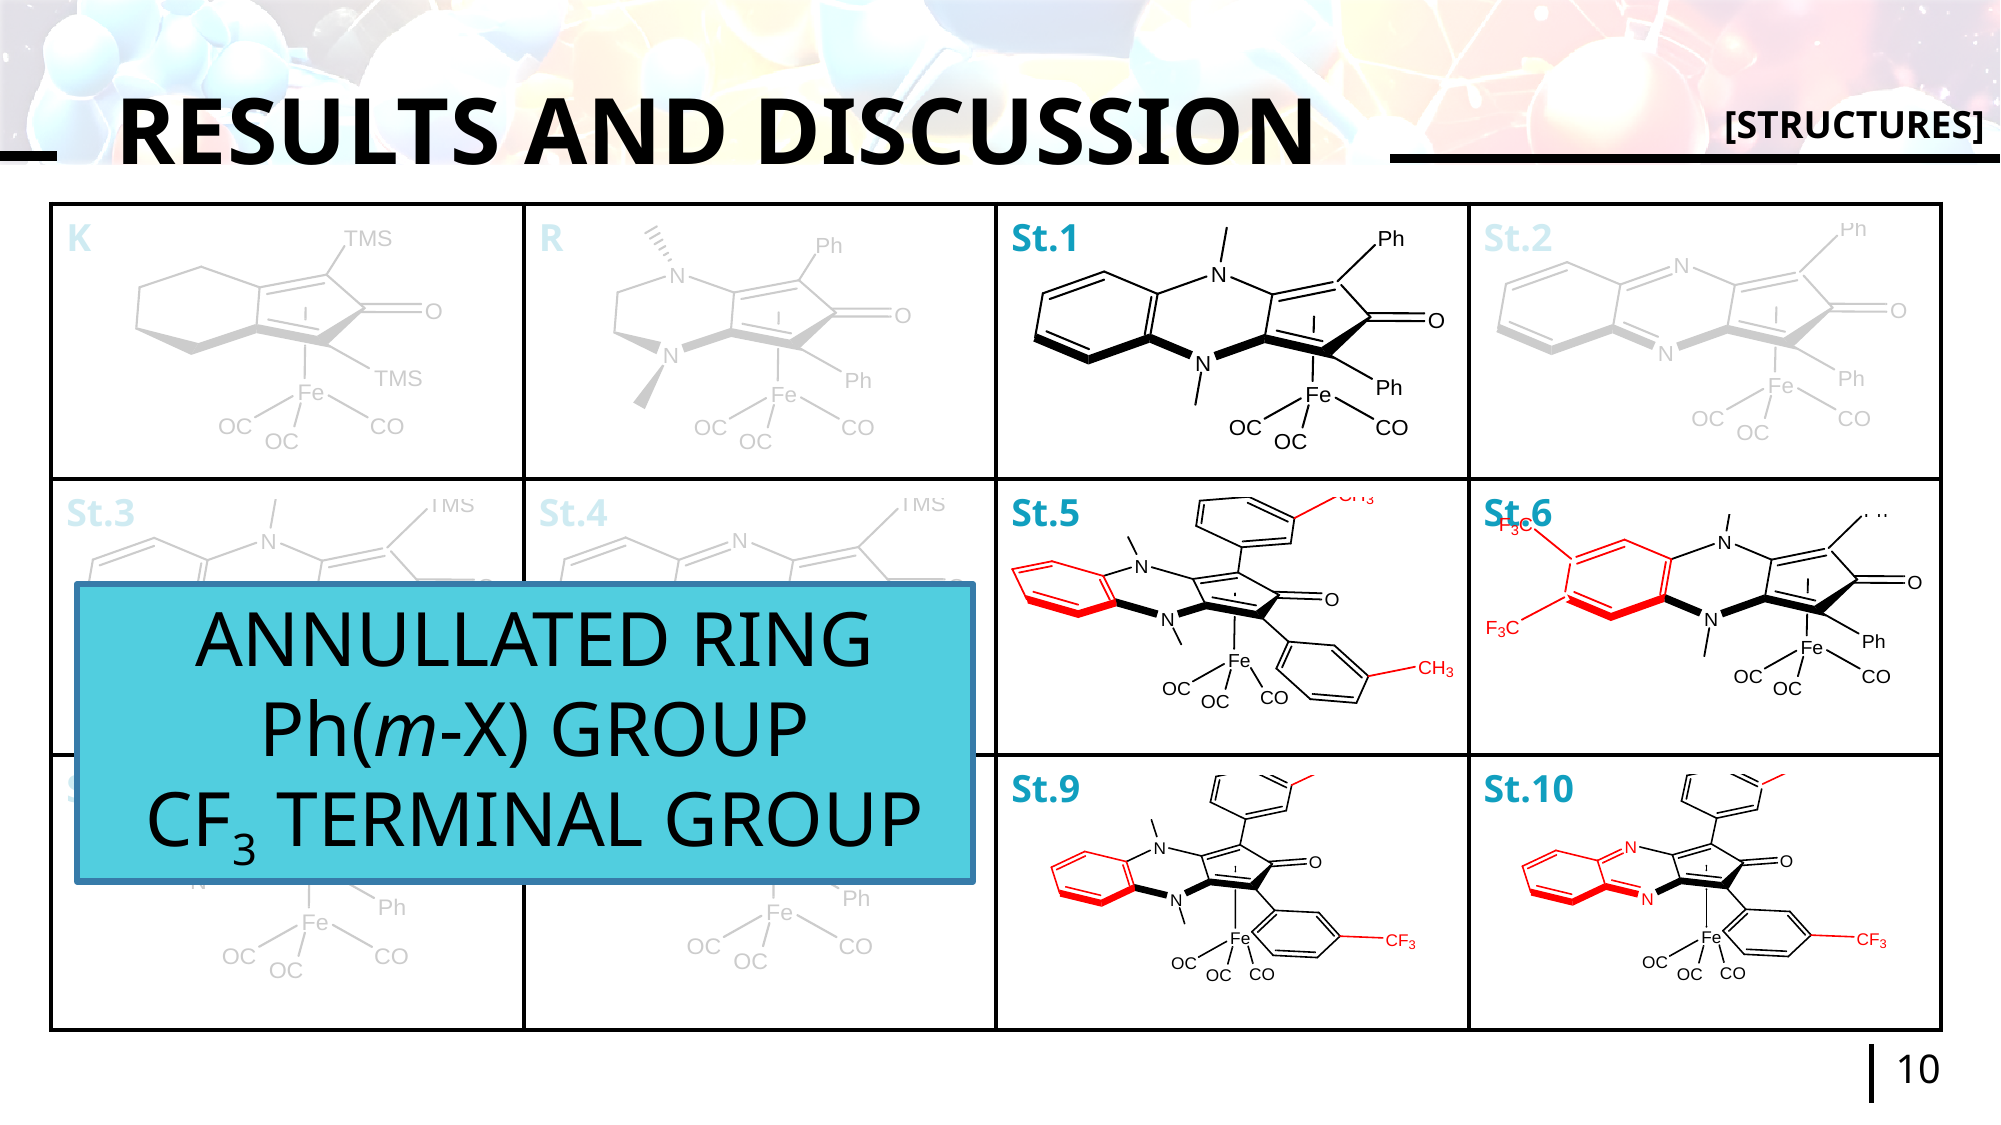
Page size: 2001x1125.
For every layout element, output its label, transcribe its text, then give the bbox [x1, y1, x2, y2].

table_cell St.4 [526, 481, 994, 753]
table_header K [53, 206, 522, 477]
table_cell St.6 [1471, 481, 1939, 753]
text_box [61, 762, 514, 1020]
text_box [551, 498, 970, 736]
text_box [1007, 497, 1458, 734]
text_box [STRUCTURES] [1623, 93, 2000, 154]
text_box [1029, 223, 1450, 460]
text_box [79, 499, 499, 736]
table_header R [526, 206, 994, 477]
list 10 [1850, 1043, 1987, 1098]
text_box [61, 213, 514, 471]
table_cell St.8 [526, 757, 994, 1028]
table_cell St.5 [998, 481, 1467, 753]
table_header St.1 [998, 206, 1467, 477]
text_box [134, 772, 452, 1009]
text_box [539, 489, 991, 747]
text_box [1518, 774, 1890, 1011]
table_cell St.7 [53, 757, 522, 1028]
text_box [1047, 775, 1419, 1012]
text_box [599, 774, 916, 1011]
title RESULTS AND DISCUSSION [100, 66, 1826, 202]
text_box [1482, 513, 1927, 721]
text_box [1475, 211, 1928, 470]
text_box [536, 762, 989, 1020]
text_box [1492, 223, 1912, 460]
table_cell St.10 [1471, 757, 1939, 1028]
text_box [131, 223, 447, 460]
text_box [530, 212, 983, 471]
table_cell St.3 [53, 481, 522, 753]
table_header St.2 [1471, 206, 1939, 477]
table_cell St.9 [998, 757, 1467, 1028]
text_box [609, 223, 916, 460]
text_box [63, 489, 516, 747]
